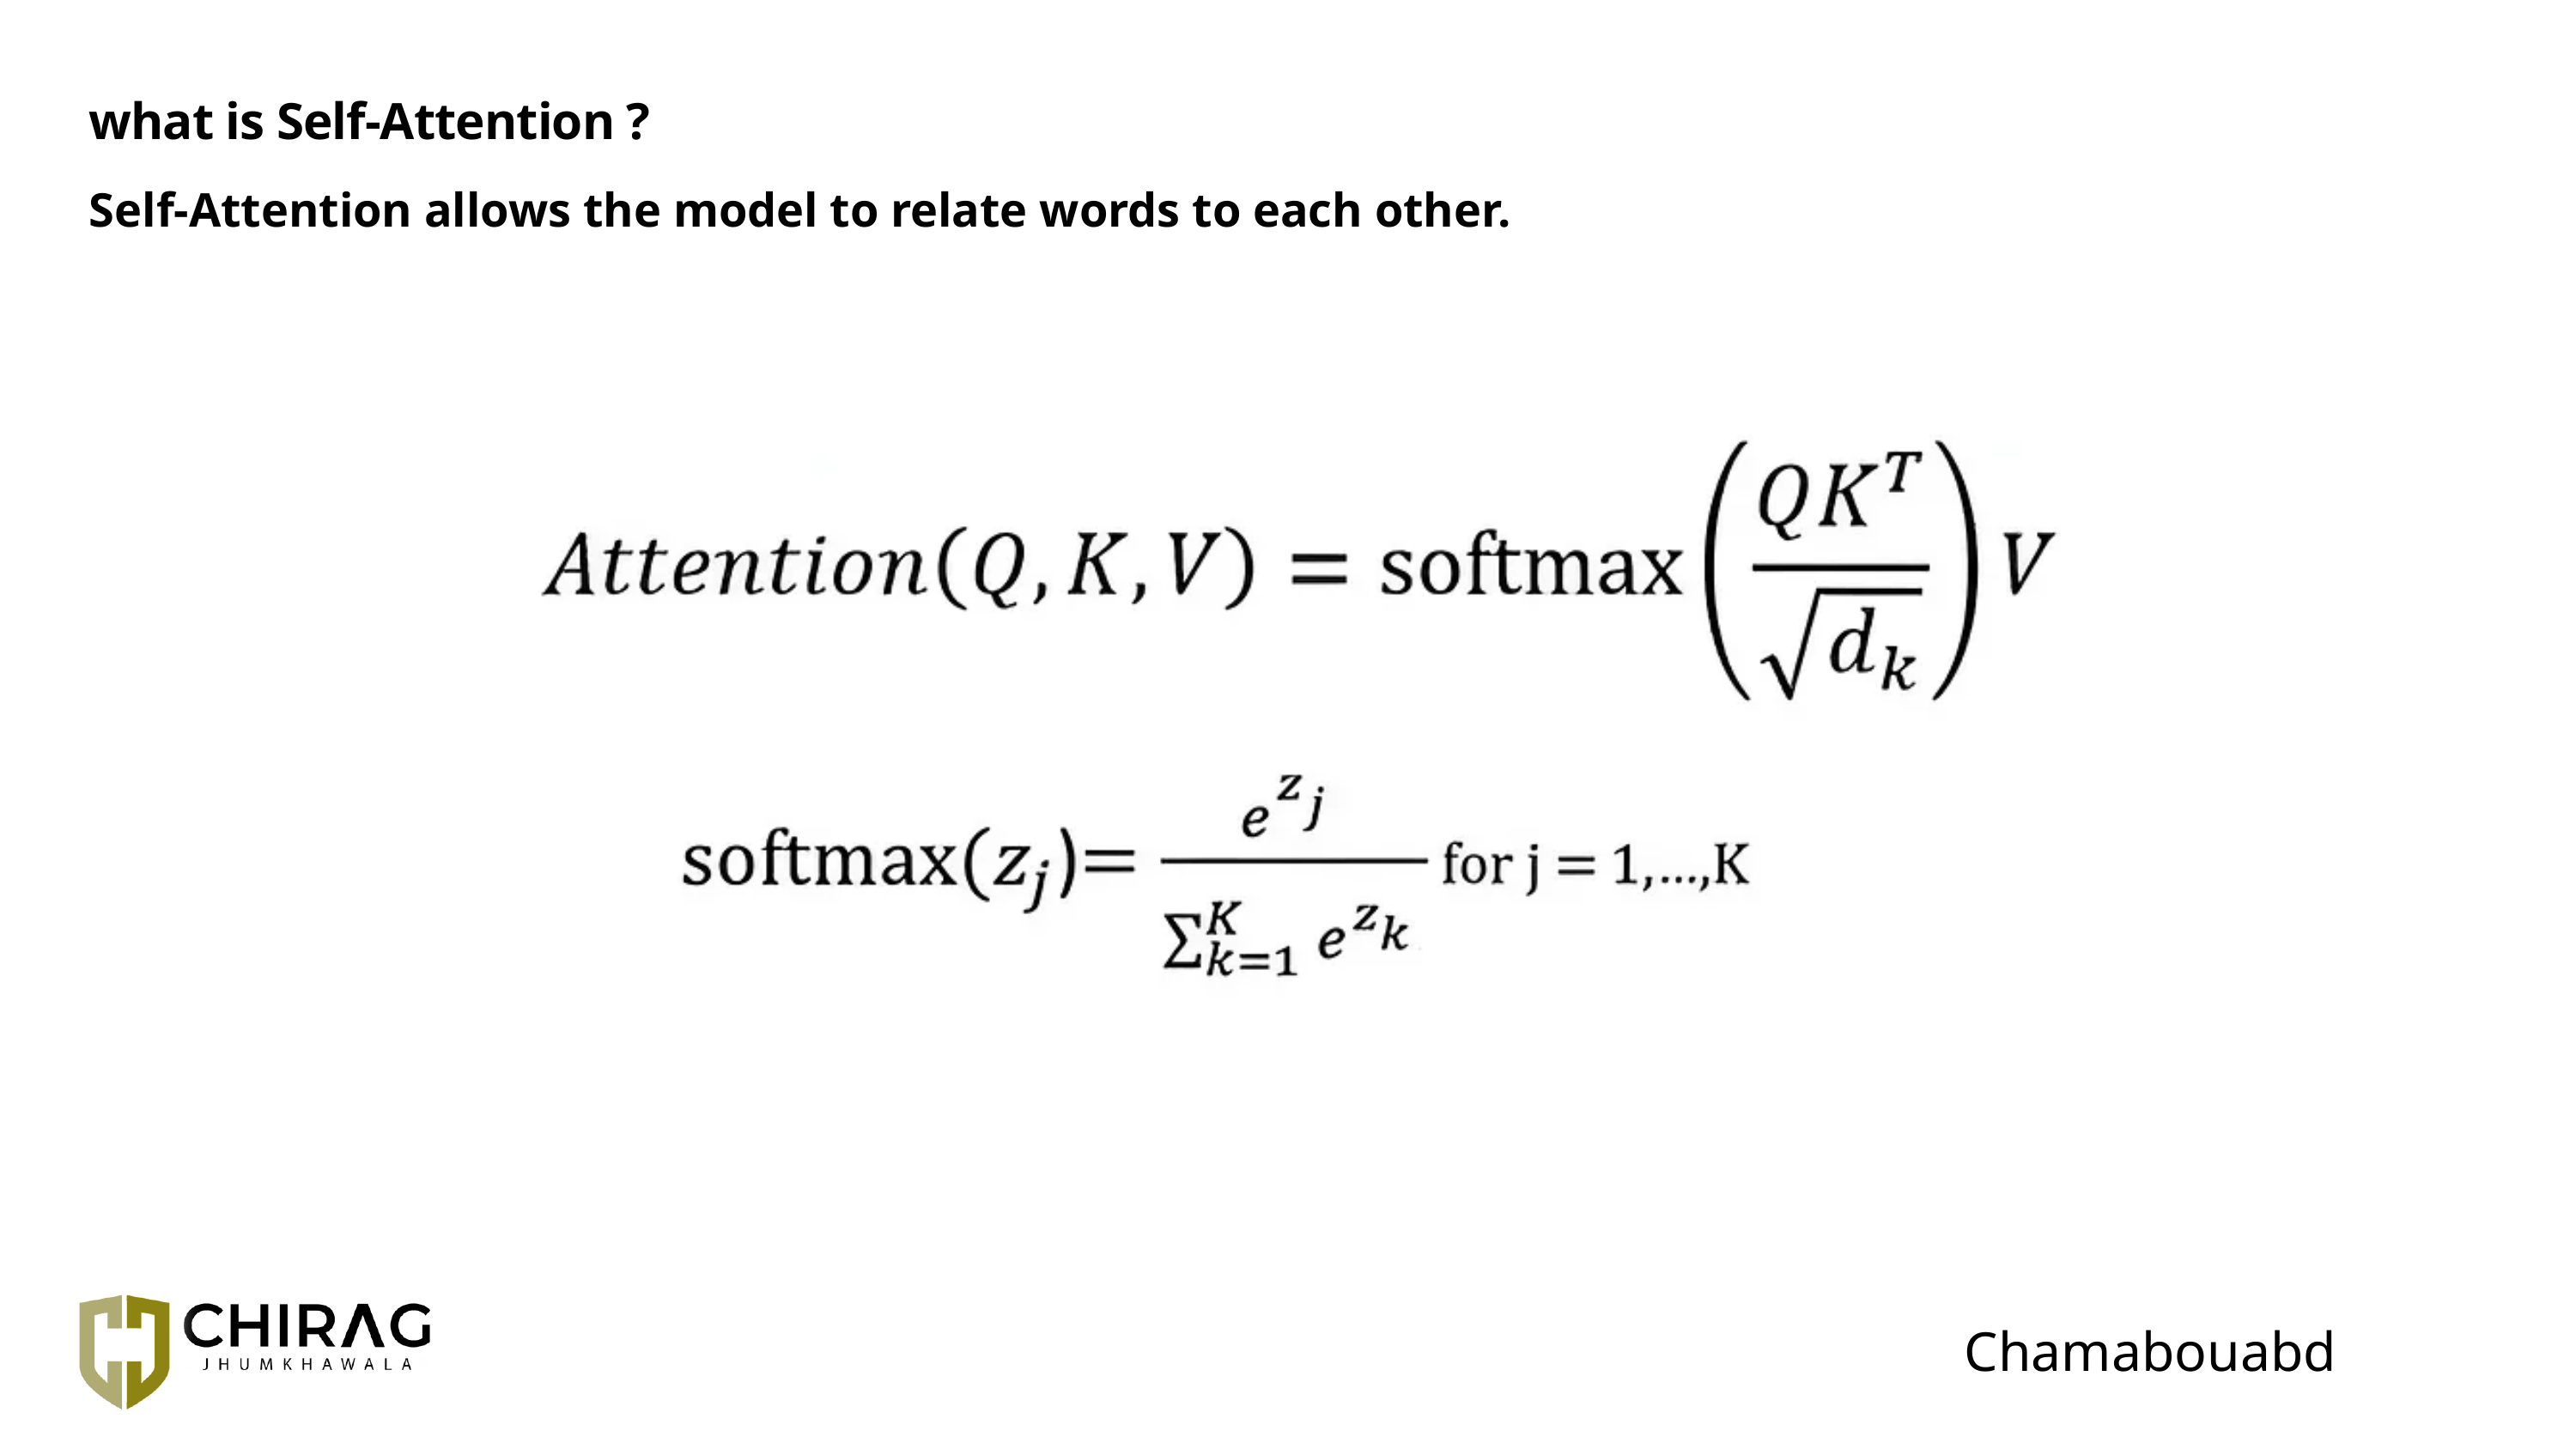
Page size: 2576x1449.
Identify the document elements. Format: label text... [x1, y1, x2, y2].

text_box Self-Attention allows the model to relate words to each other. [88, 172, 2487, 237]
text_box [73, 1270, 438, 1426]
text_box [492, 381, 2084, 1010]
text_box what is Self-Attention ? [88, 79, 2487, 150]
text_box Chamabouabd [1964, 1306, 2432, 1382]
